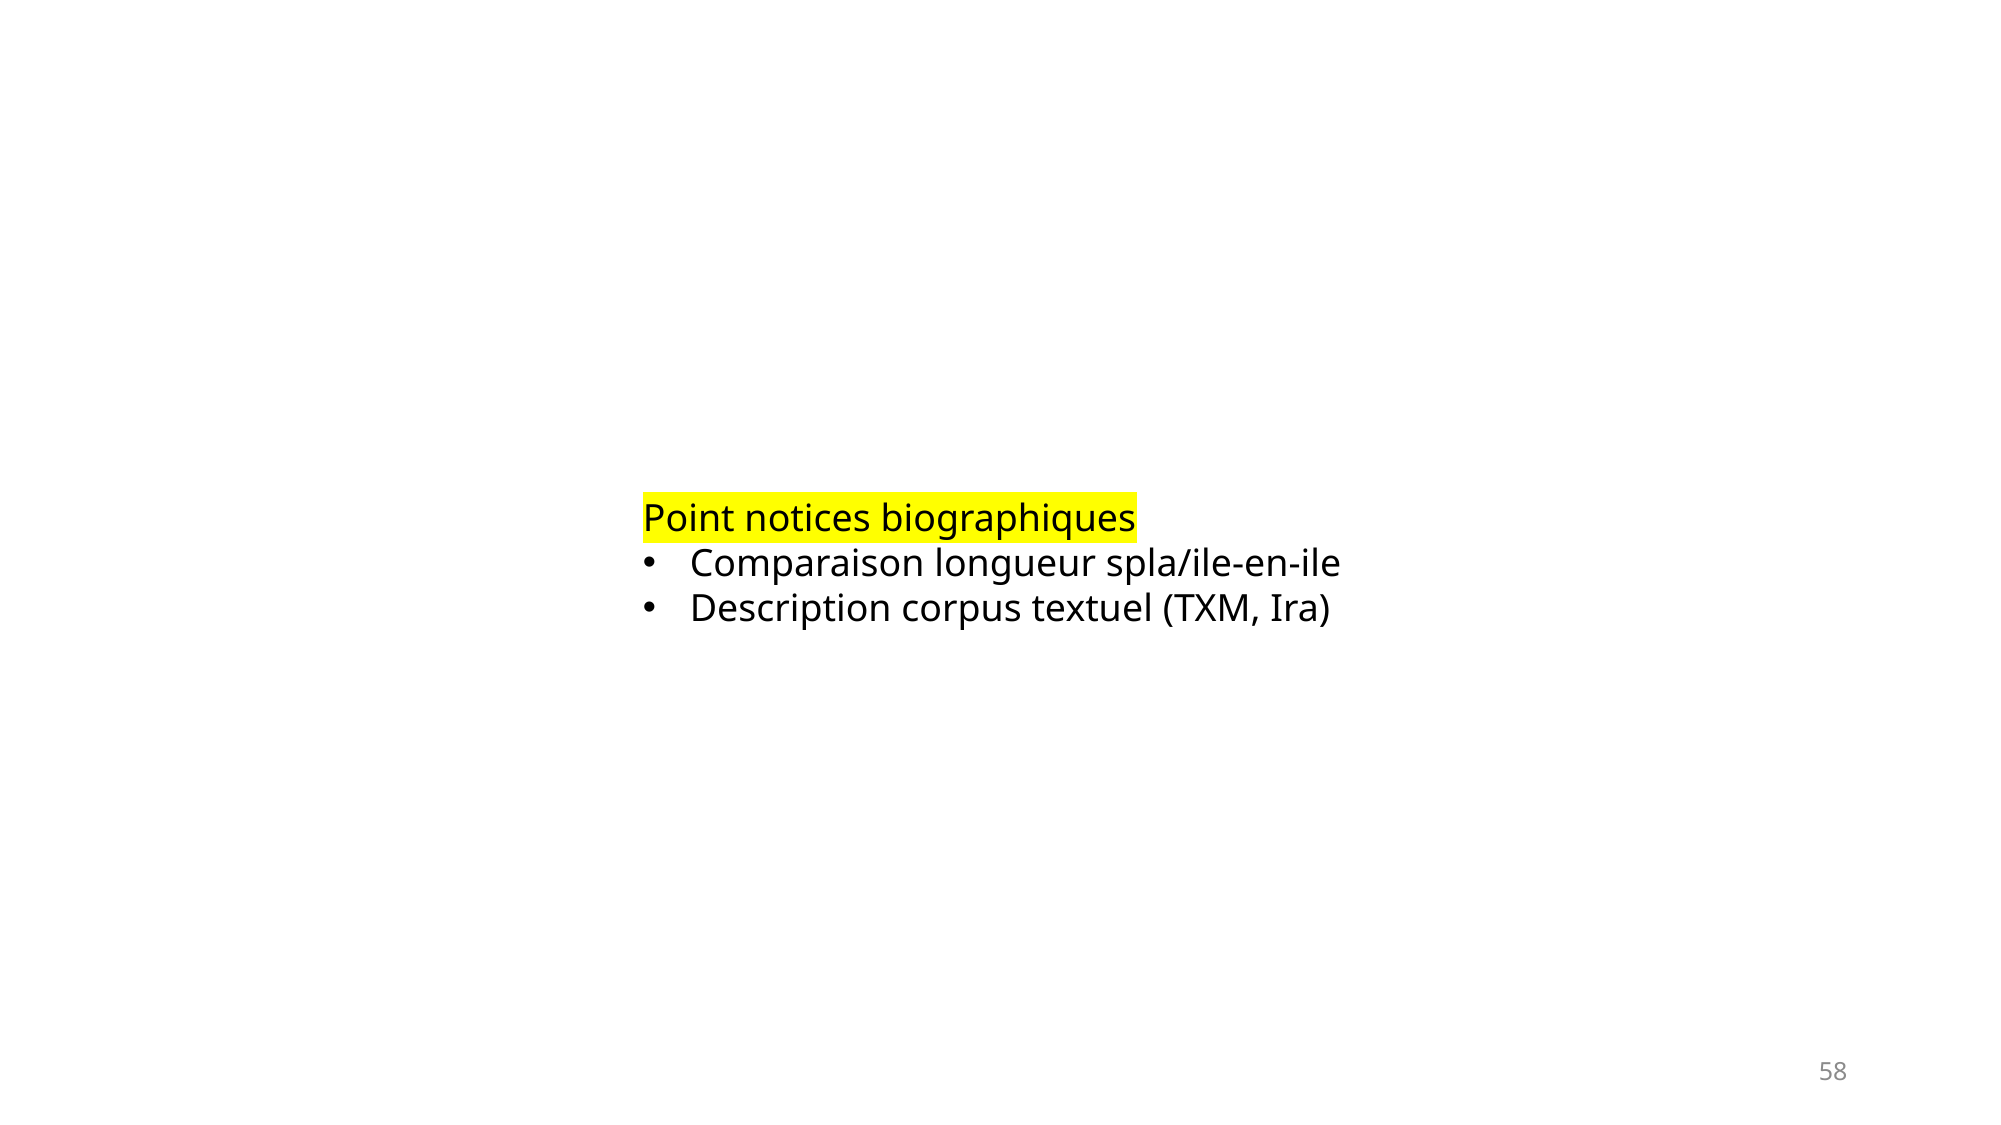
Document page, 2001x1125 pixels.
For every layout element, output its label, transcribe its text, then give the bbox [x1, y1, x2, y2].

slide_number 58 [1412, 1042, 1863, 1103]
text_box Point notices biographiques Comparaison longueur spla/ile-en-ile Description corpus textuel (TXM, Ira) [628, 486, 1372, 682]
